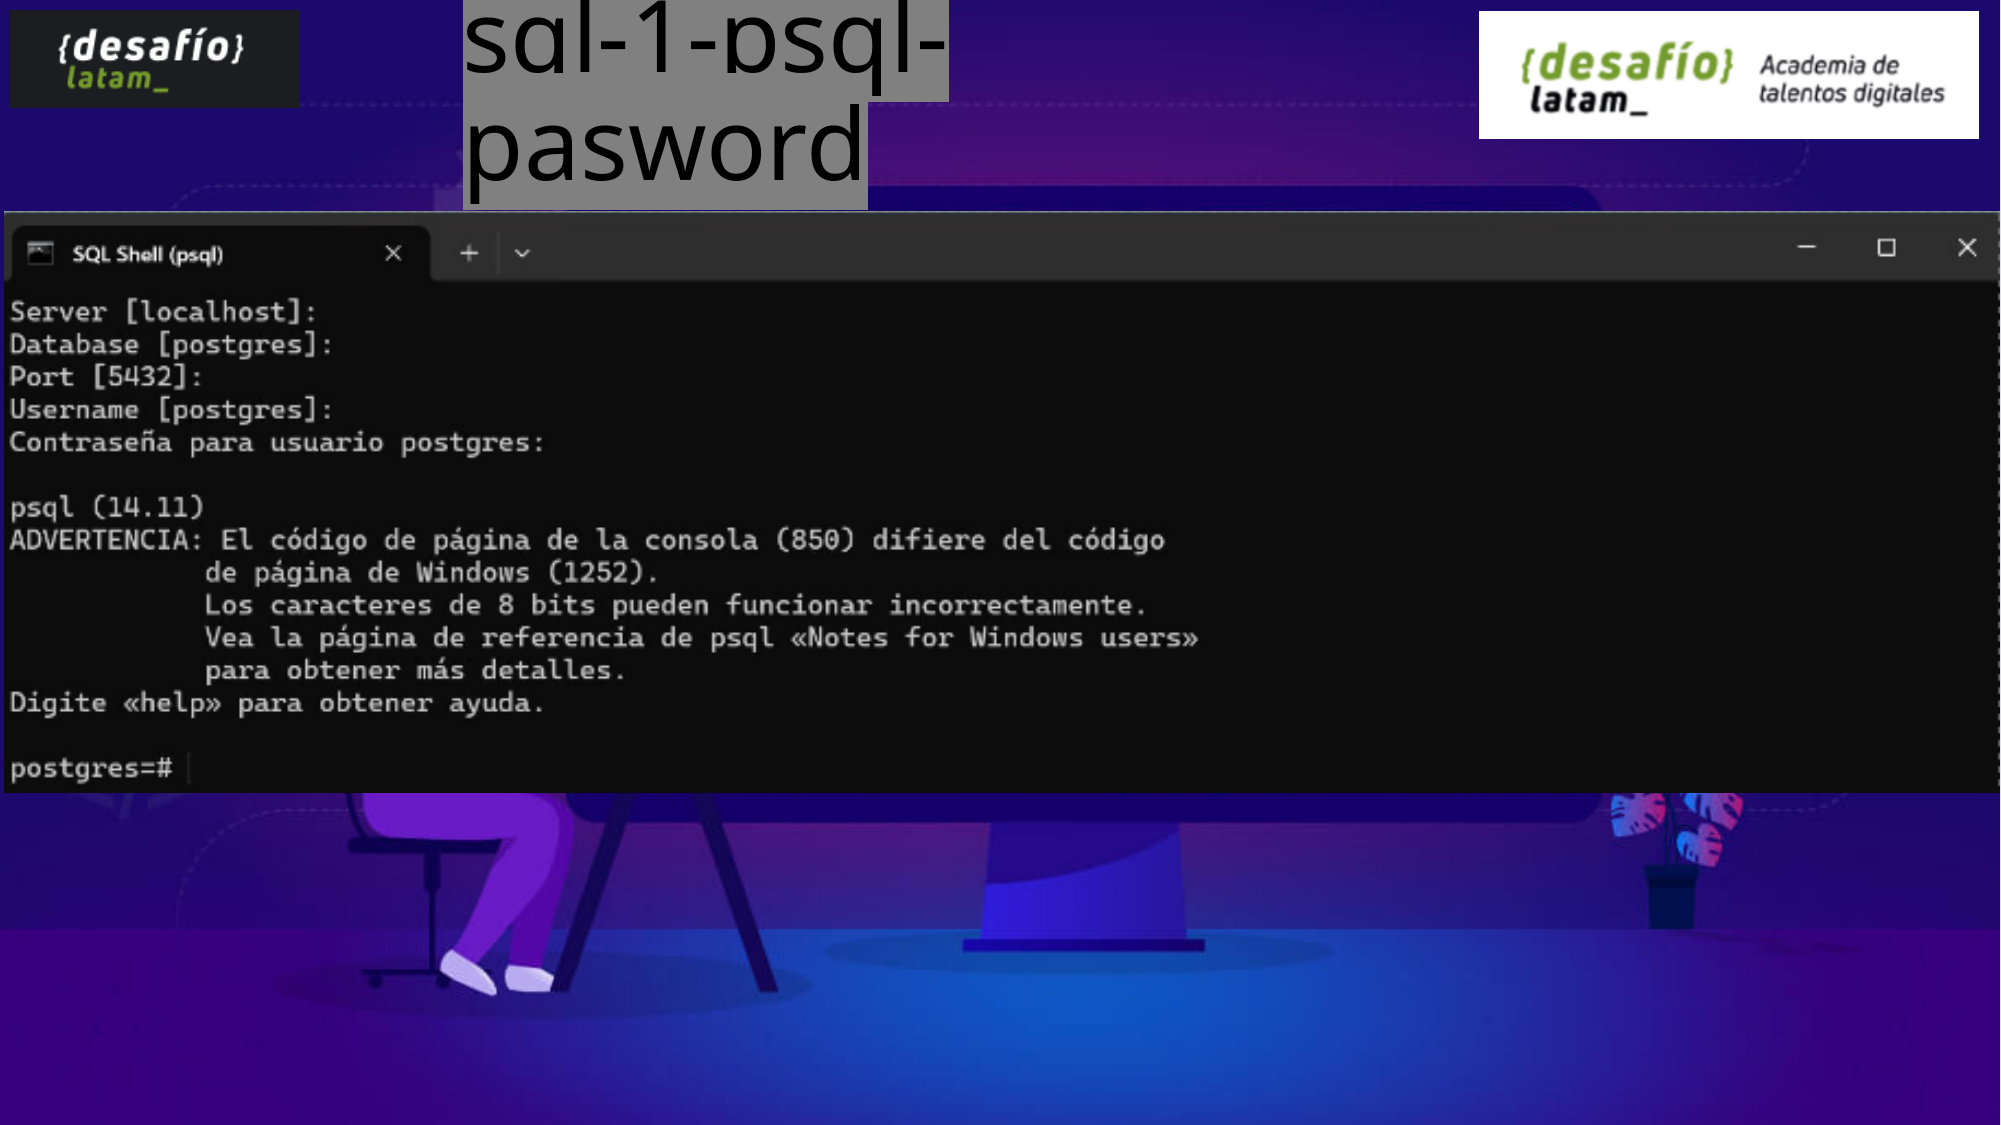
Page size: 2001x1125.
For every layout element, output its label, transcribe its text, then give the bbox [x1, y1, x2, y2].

title sql-1-psql-pasword [447, 23, 1276, 164]
picture [0, 0, 2001, 1125]
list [10, 10, 300, 108]
